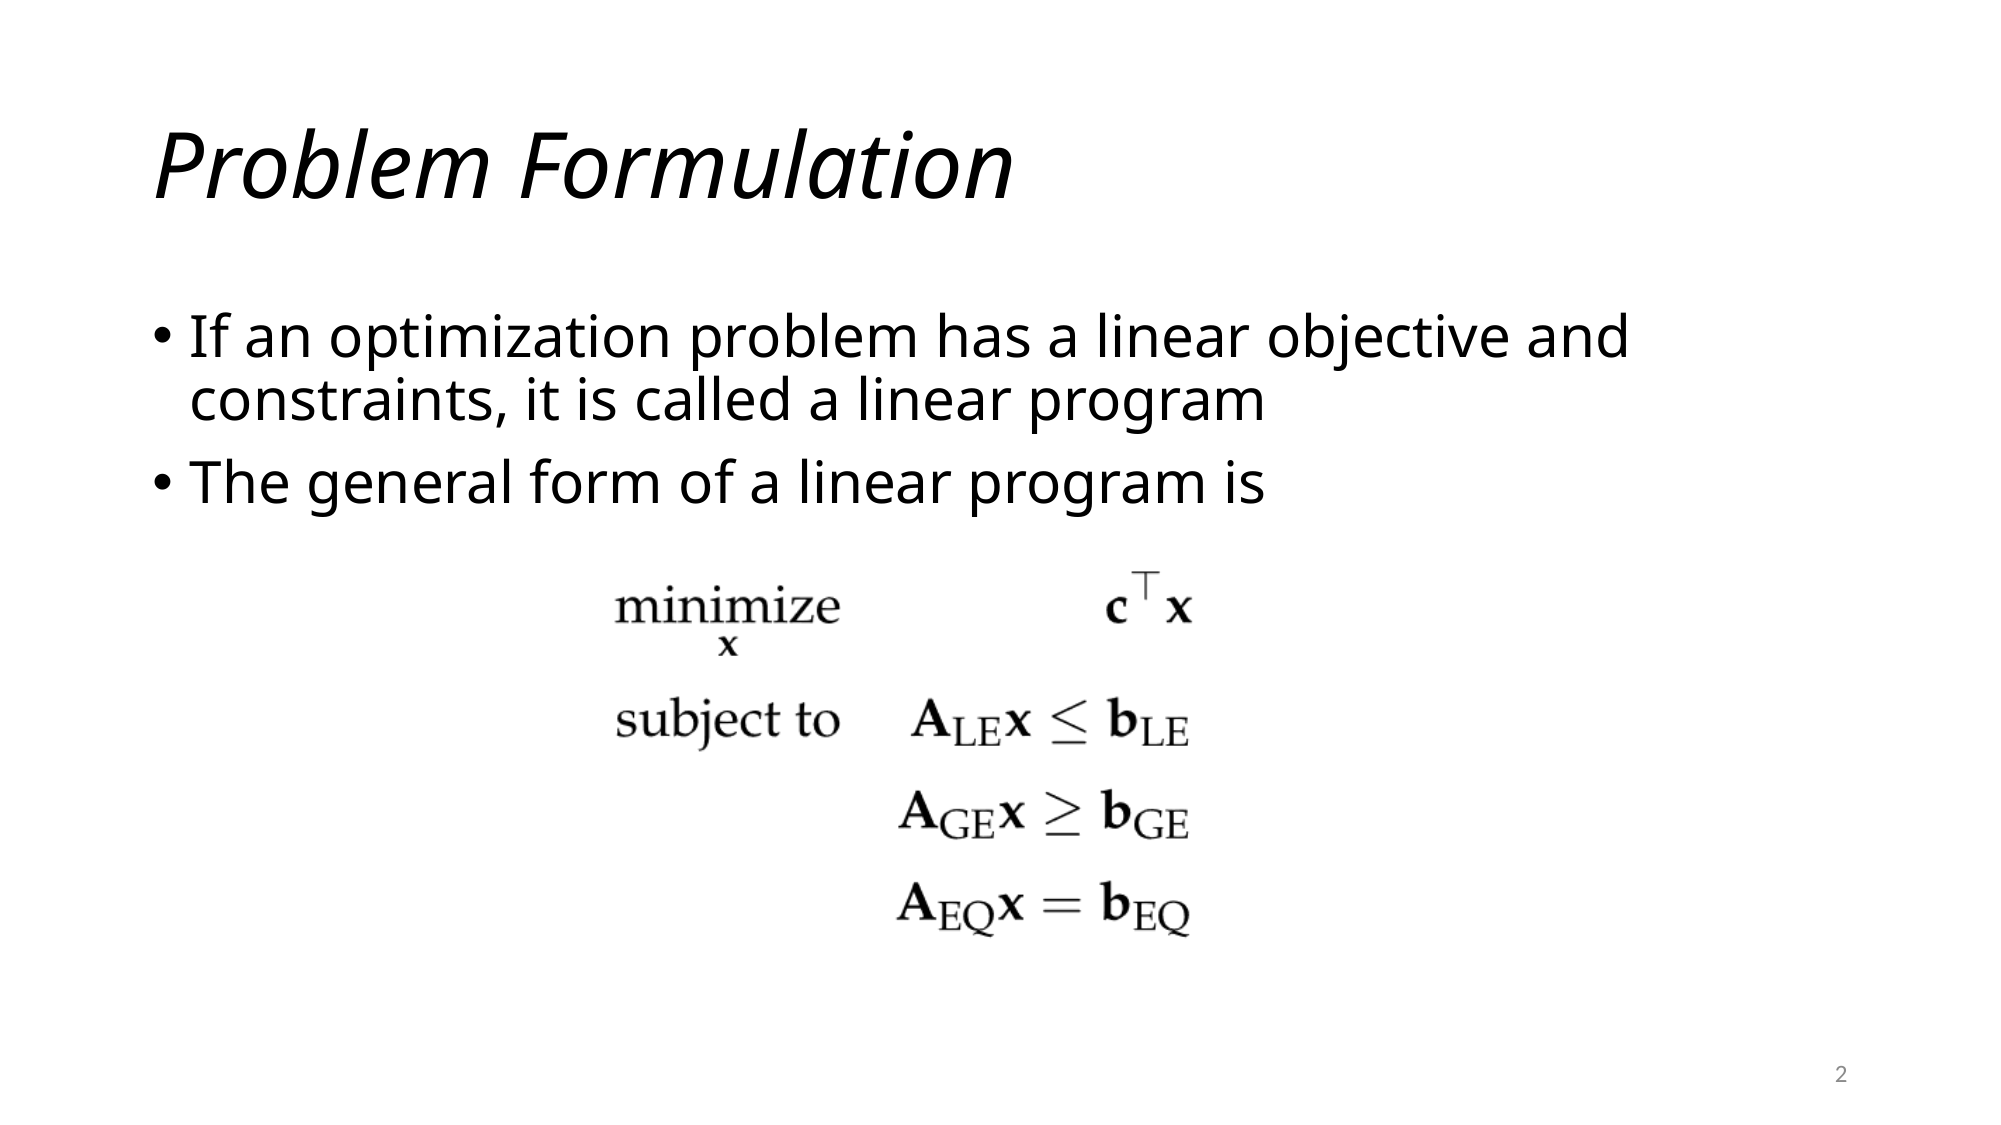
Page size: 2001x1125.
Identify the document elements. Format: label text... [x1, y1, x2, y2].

title Problem Formulation [137, 59, 1863, 278]
picture [536, 553, 1298, 985]
list If an optimization problem has a linear objective and constraints, it is called a linear program The general form of a linear program is [137, 299, 1863, 1014]
slide_number 2 [1412, 1042, 1863, 1103]
